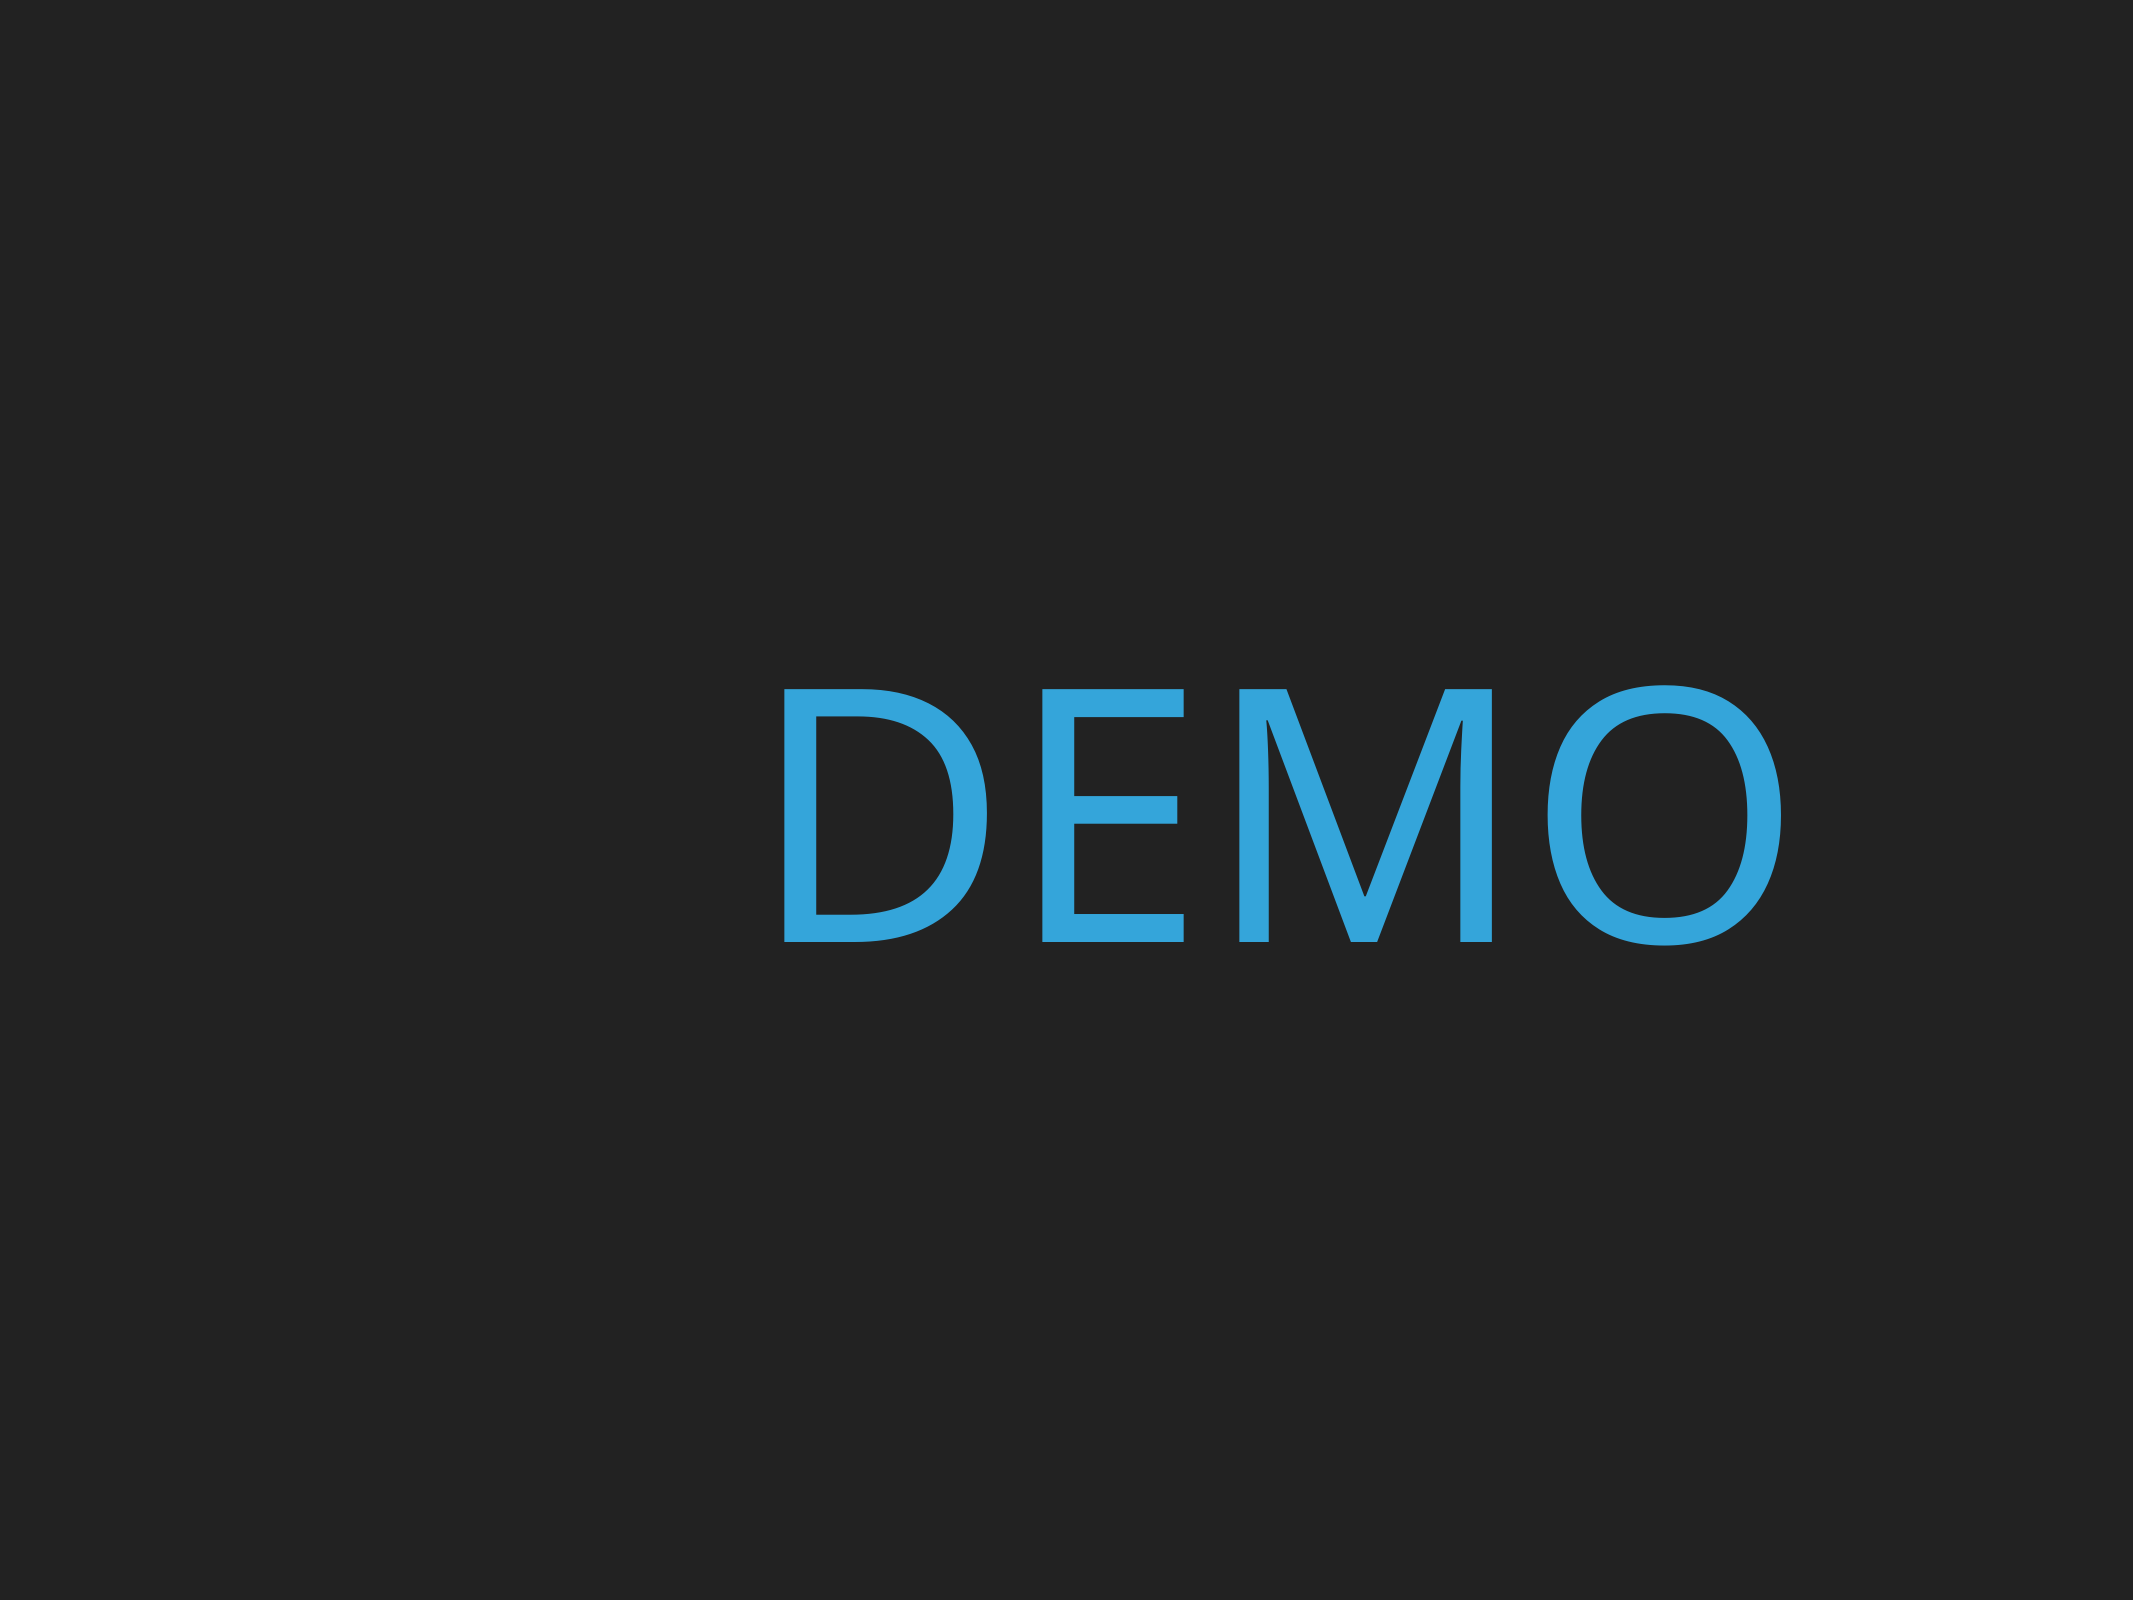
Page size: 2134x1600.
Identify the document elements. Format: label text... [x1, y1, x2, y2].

title Demo [741, 661, 1957, 1405]
